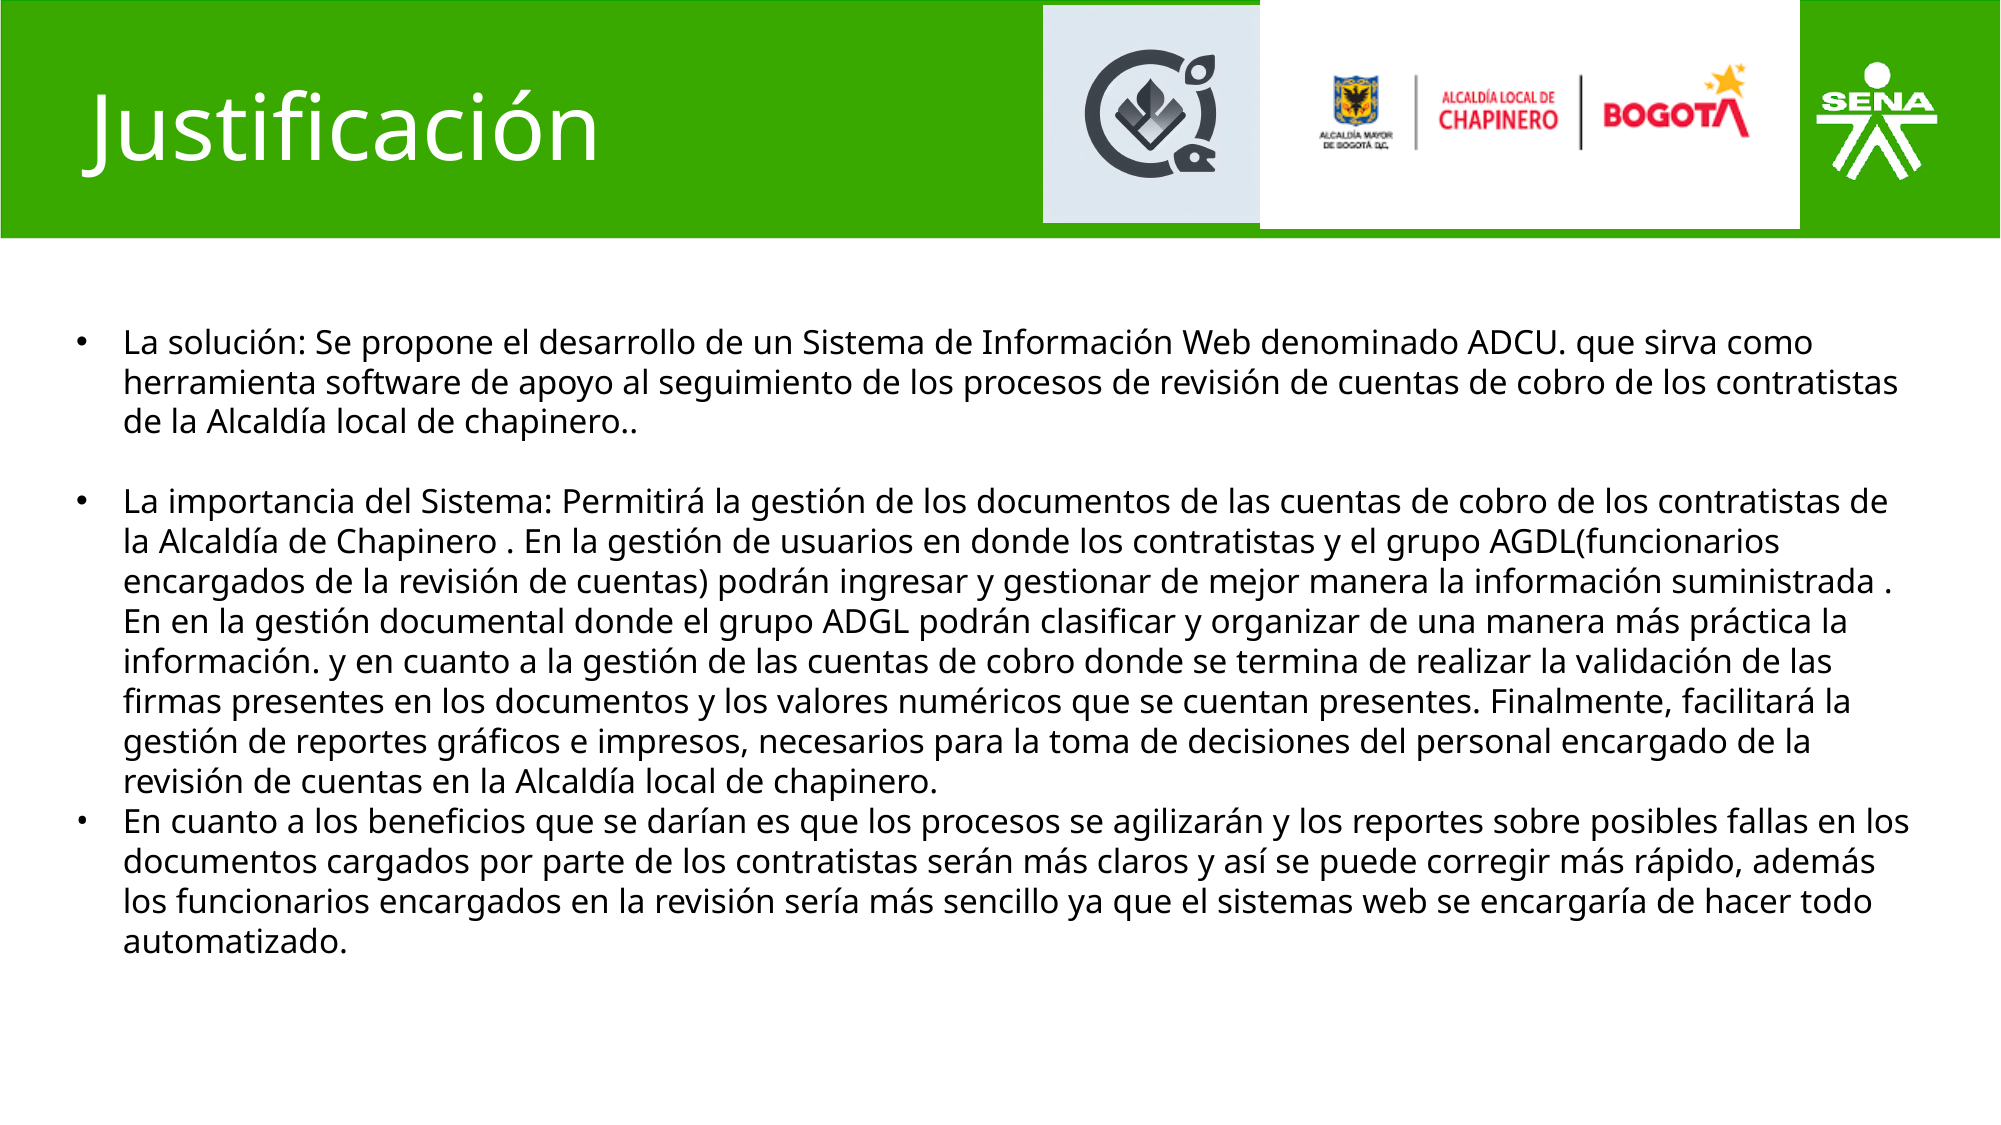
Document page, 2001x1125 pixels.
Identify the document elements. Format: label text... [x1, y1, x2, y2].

text_box La solución: Se propone el desarrollo de un Sistema de Información Web denominado ADCU. que sirva como herramienta software de apoyo al seguimiento de los procesos de revisión de cuentas de cobro de los contratistas de la Alcaldía local de chapinero.. La importancia del Sistema: Permitirá la gestión de los documentos de las cuentas de cobro de los contratistas de la Alcaldía de Chapinero . En la gestión de usuarios en donde los contratistas y el grupo AGDL(funcionarios encargados de la revisión de cuentas) podrán ingresar y gestionar de mejor manera la información suministrada . En en la gestión documental donde el grupo ADGL podrán clasificar y organizar de una manera más práctica la información. y en cuanto a la gestión de las cuentas de cobro donde se termina de realizar la validación de las firmas presentes en los documentos y los valores numéricos que se cuentan presentes. Finalmente, facilitará la gestión de reportes gráficos e impresos, necesarios para la toma de decisiones del personal encargado de la revisión de cuentas en la Alcaldía local de chapinero. En cuanto a los beneficios que se darían es que los procesos se agilizarán y los reportes sobre posibles fallas en los documentos cargados por parte de los contratistas serán más claros y así se puede corregir más rápido, además los funcionarios encargados en la revisión sería más sencillo ya que el sistemas web se encargaría de hacer todo automatizado. [61, 273, 1939, 1125]
picture [0, 0, 2001, 1125]
title Justificación [74, 18, 1259, 236]
